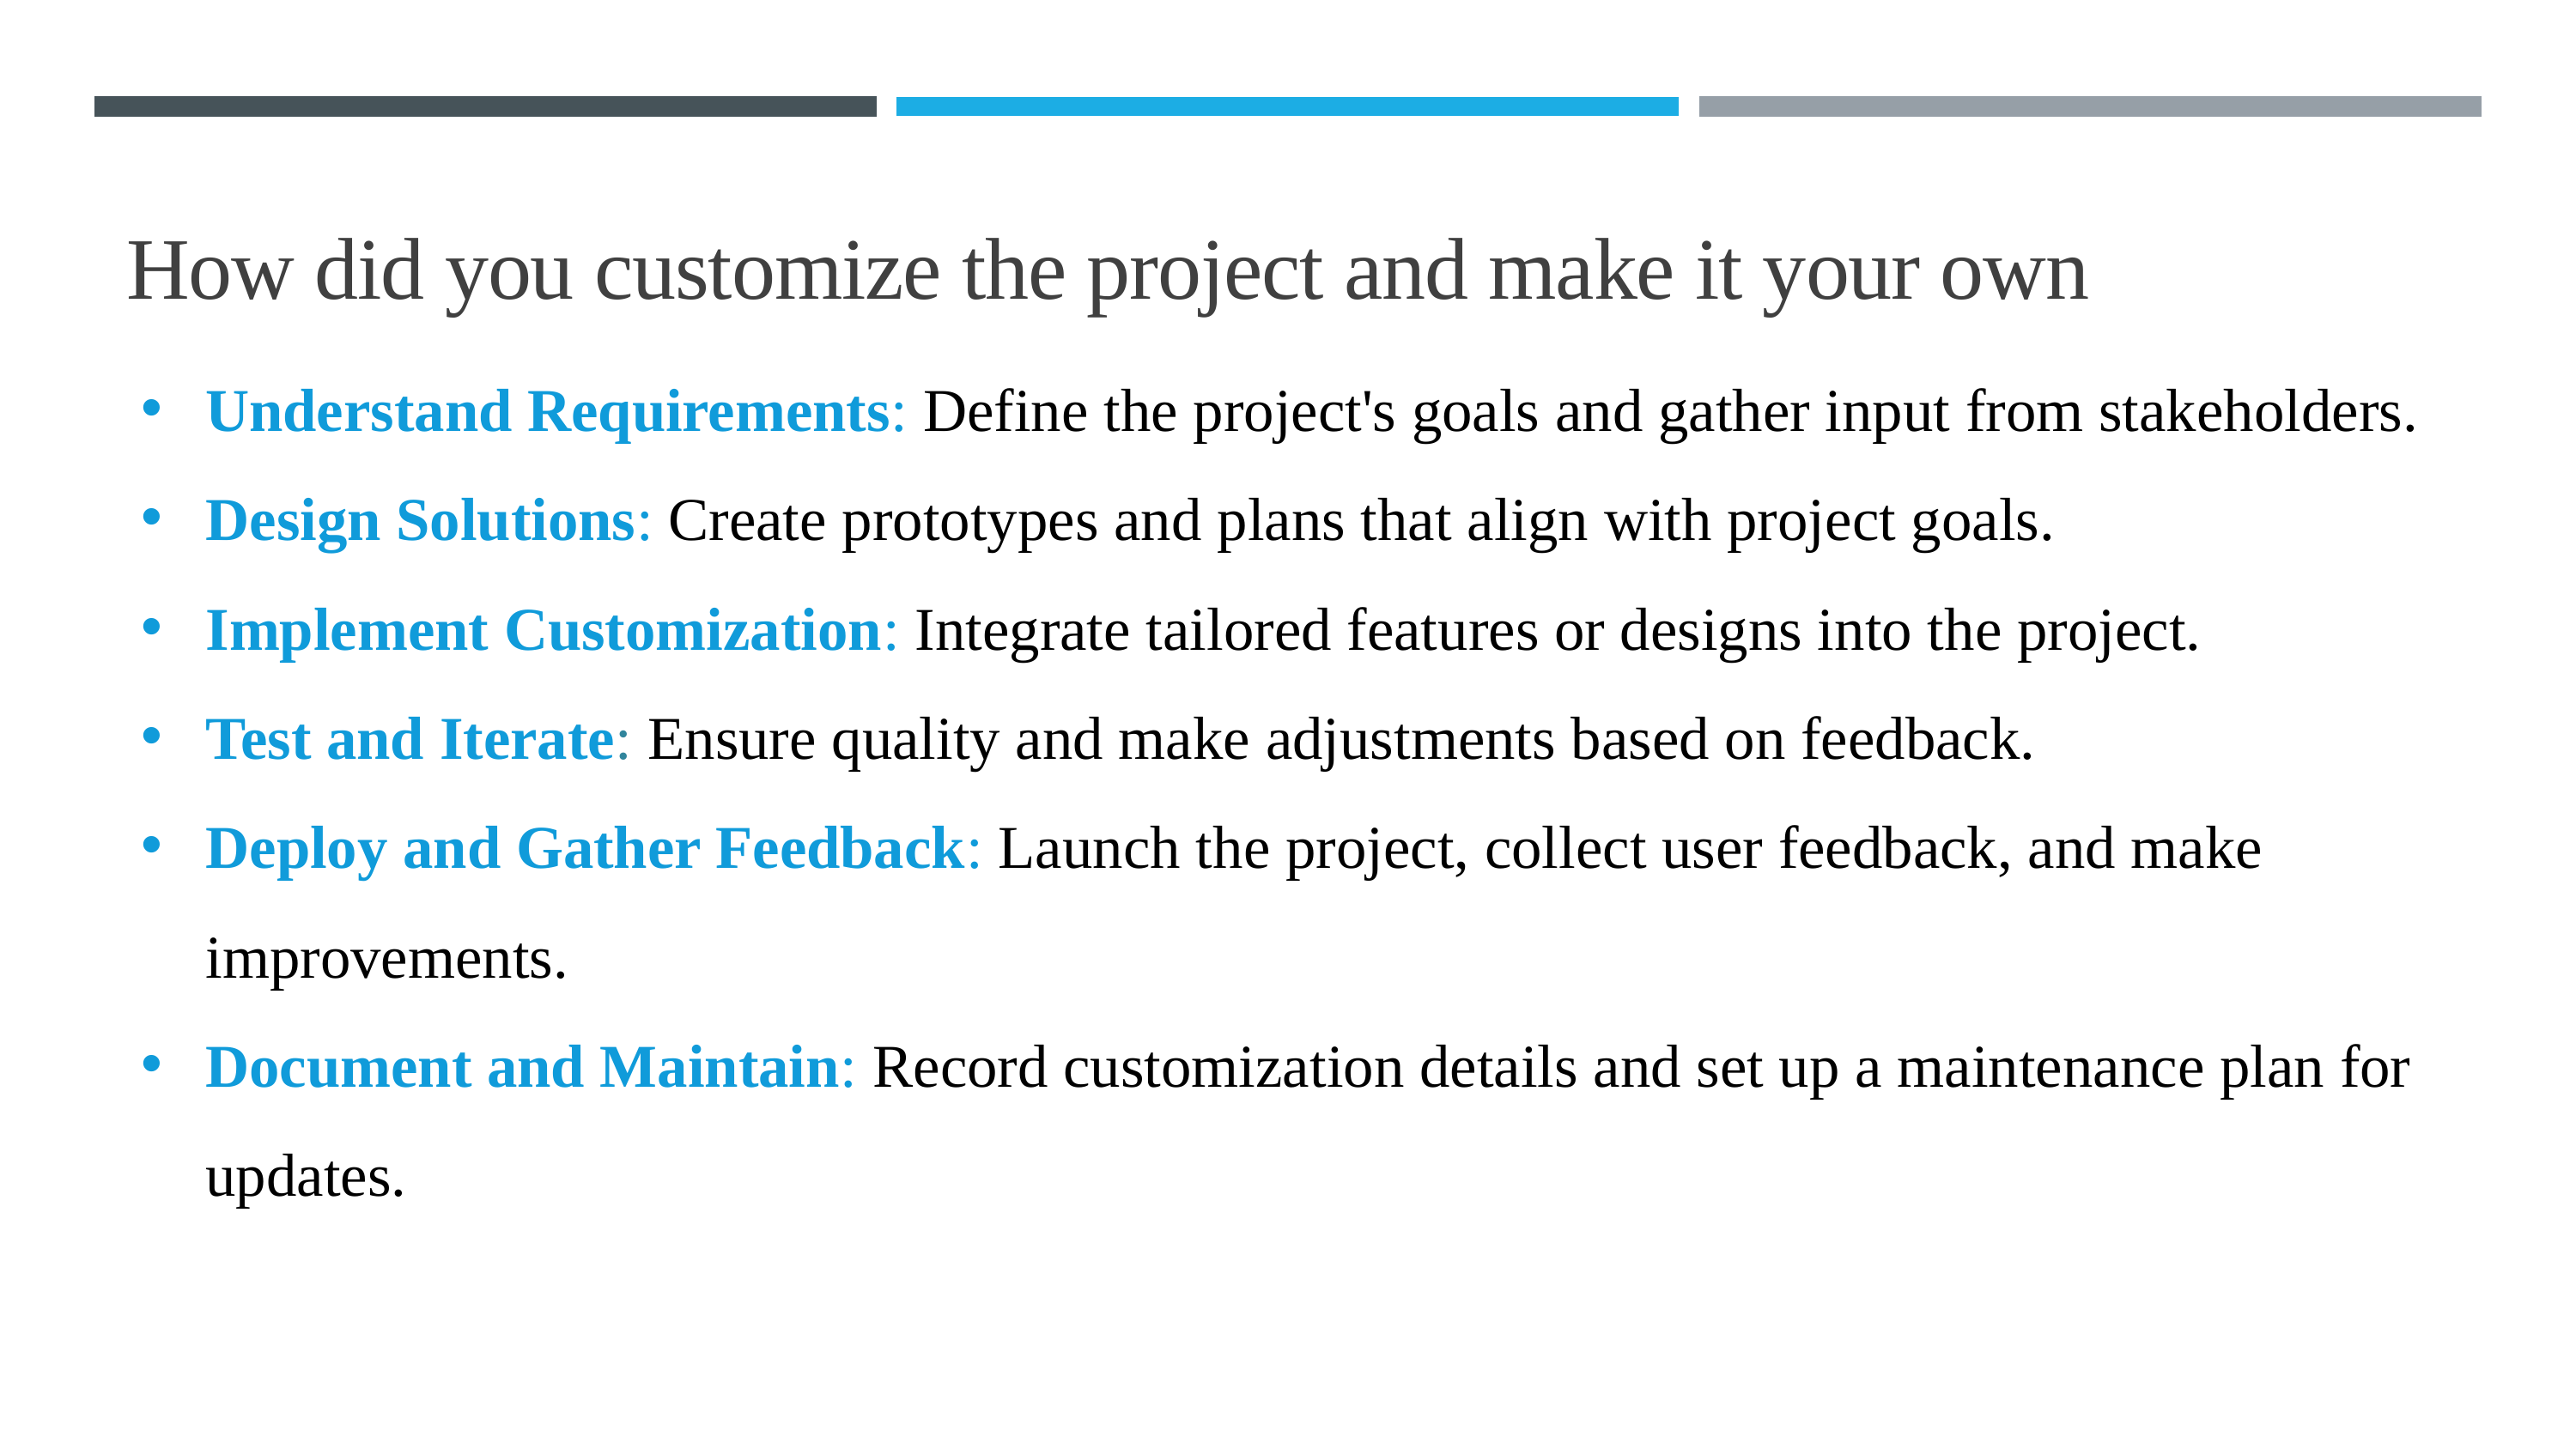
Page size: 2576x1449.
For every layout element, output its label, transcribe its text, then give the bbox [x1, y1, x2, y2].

text_box Understand Requirements: Define the project's goals and gather input from stakeholders. Design Solutions: Create prototypes and plans that align with project goals. Implement Customization: Integrate tailored features or designs into the project. Test and Iterate: Ensure quality and make adjustments based on feedback. Deploy and Gather Feedback: Launch the project, collect user feedback, and make improvements. Document and Maintain: Record customization details and set up a maintenance plan for updates. [141, 261, 2488, 1319]
text_box How did you customize the project and make it your own [126, 211, 2432, 317]
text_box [94, 96, 878, 118]
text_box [1698, 95, 2482, 118]
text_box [896, 96, 1680, 117]
